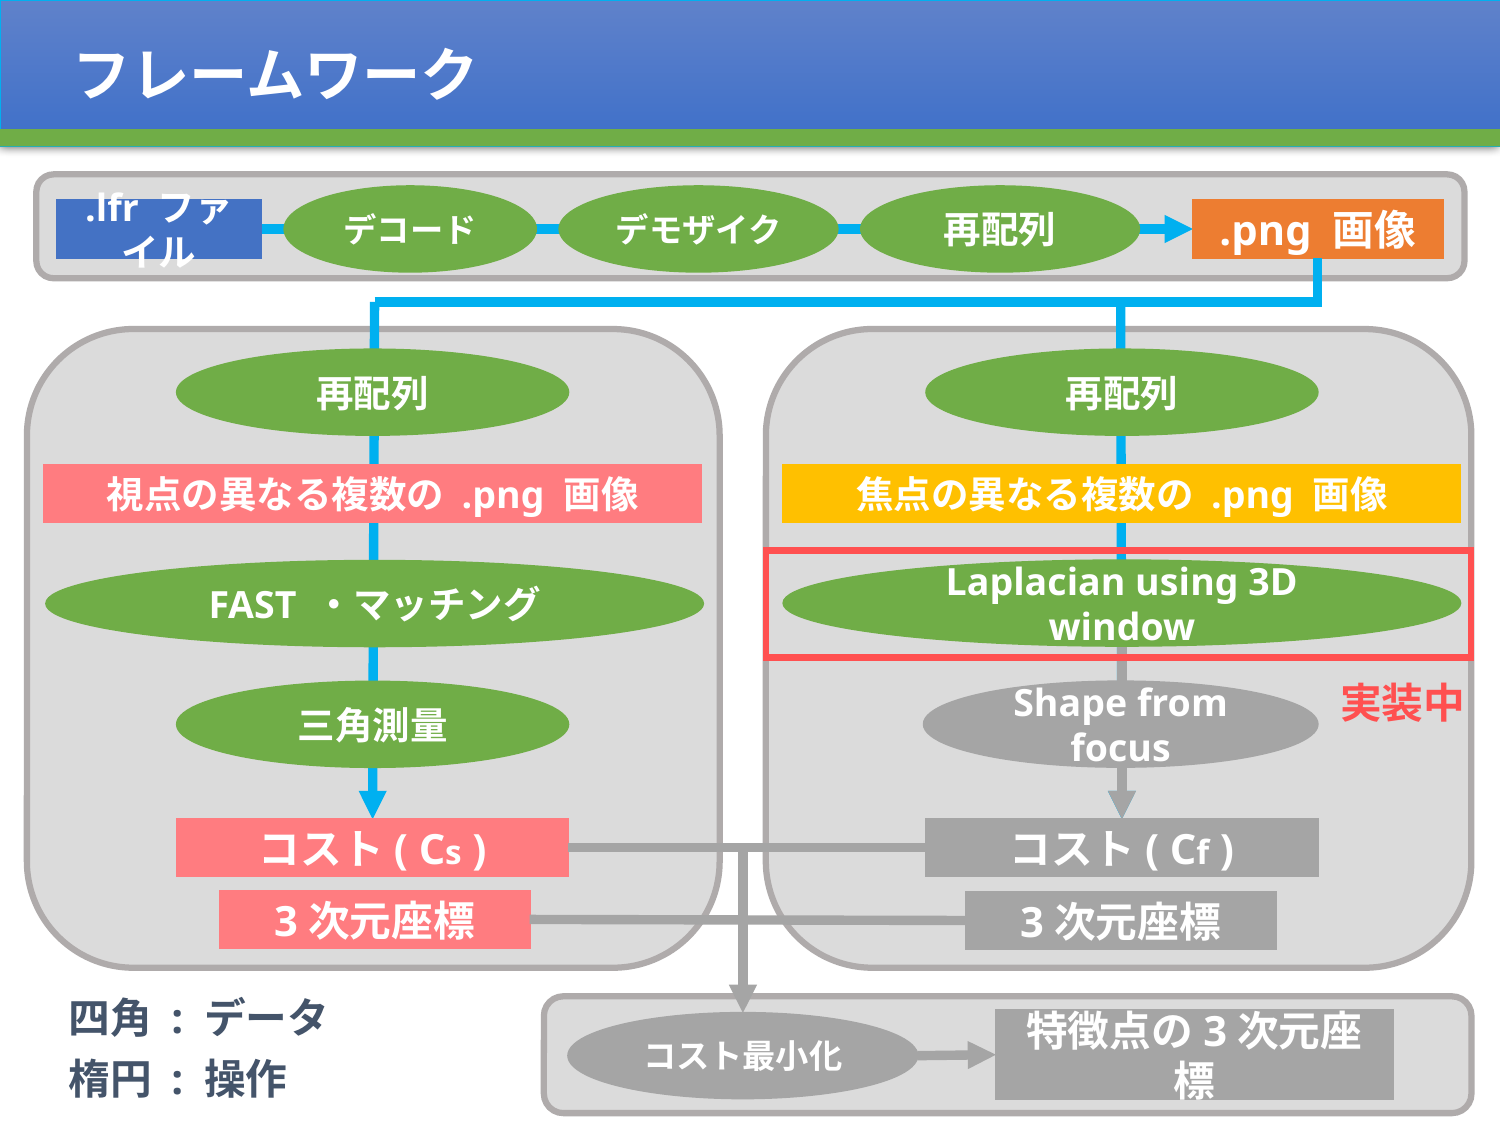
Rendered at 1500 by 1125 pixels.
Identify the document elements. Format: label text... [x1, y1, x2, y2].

text_box コスト( Cf ) [925, 818, 1319, 877]
text_box デモザイク [558, 230, 839, 273]
text_box [542, 995, 1473, 1115]
text_box 焦点の異なる複数の .png 画像 [1122, 464, 1461, 523]
text_box 実装中 [1325, 675, 1487, 753]
text_box 再配列 [860, 185, 1141, 228]
text_box コスト最小化 [567, 1011, 918, 1100]
text_box デコード [283, 230, 537, 273]
text_box 特徴点の3次元座標 [995, 1009, 1394, 1100]
text_box 視点の異なる複数の .png 画像 [375, 464, 702, 523]
text_box Shape from focus [1122, 680, 1319, 768]
text_box 再配列 [925, 348, 1120, 436]
text_box 3次元座標 [965, 891, 1277, 950]
text_box .png 画像 [1192, 199, 1444, 259]
text_box .lfr ファイル [56, 199, 262, 259]
text_box フレームワーク [0, 0, 1500, 128]
text_box デコード [283, 185, 537, 228]
text_box 視点の異なる複数の .png 画像 [43, 464, 372, 523]
text_box 三角測量 [175, 680, 372, 769]
text_box 四角 : データ 楕円 : 操作 [53, 990, 513, 1125]
text_box FAST ・マッチング [45, 559, 372, 648]
text_box デモザイク [558, 185, 839, 228]
text_box 再配列 [860, 230, 1141, 273]
text_box 再配列 [1122, 348, 1319, 436]
text_box 三角測量 [375, 680, 570, 769]
text_box [764, 327, 1473, 969]
text_box Shape from focus [922, 680, 1120, 768]
text_box FAST ・マッチング [375, 559, 705, 648]
text_box [765, 550, 1120, 658]
text_box [25, 327, 721, 969]
text_box 再配列 [375, 348, 570, 436]
text_box [0, 128, 1500, 147]
text_box 3次元座標 [219, 890, 531, 949]
text_box 再配列 [175, 348, 372, 436]
text_box [35, 173, 1466, 280]
text_box 焦点の異なる複数の .png 画像 [782, 464, 1120, 523]
text_box [1122, 550, 1472, 658]
text_box コスト( Cs ) [176, 818, 569, 877]
